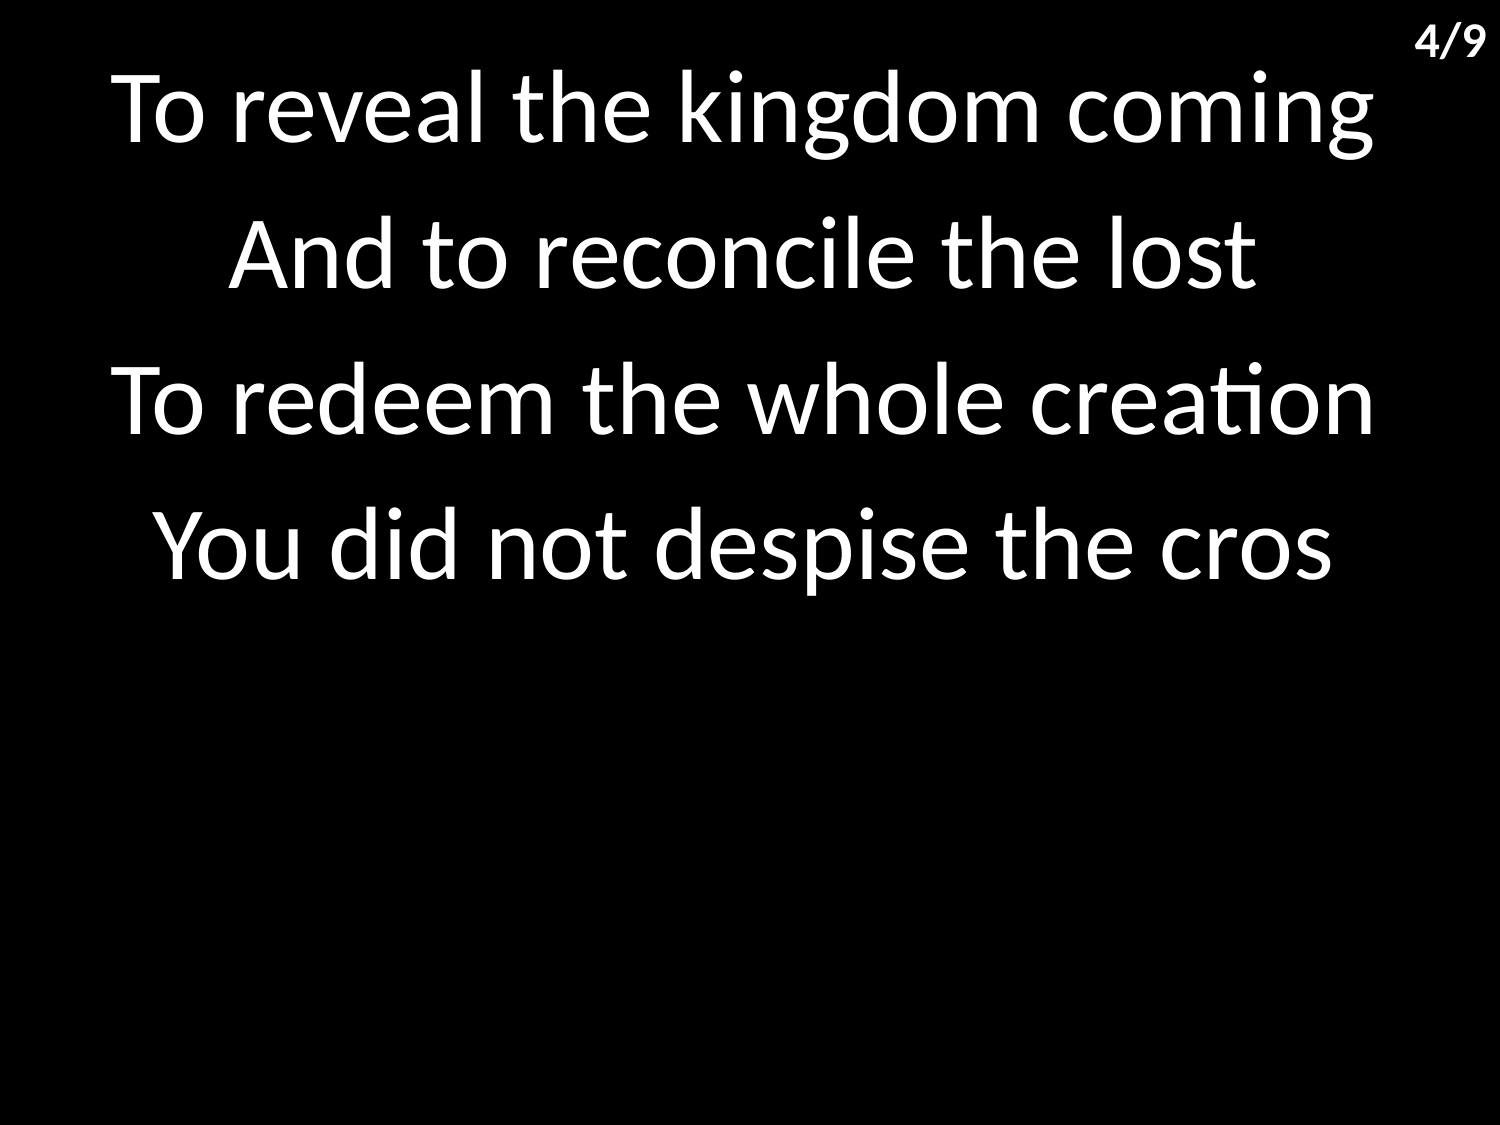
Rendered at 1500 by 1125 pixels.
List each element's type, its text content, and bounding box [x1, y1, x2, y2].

text_box 4/9 [1399, 0, 1500, 75]
subtitle To reveal the kingdom coming And to reconcile the lost To redeem the whole creation You did not despise the cros [17, 30, 1471, 1094]
